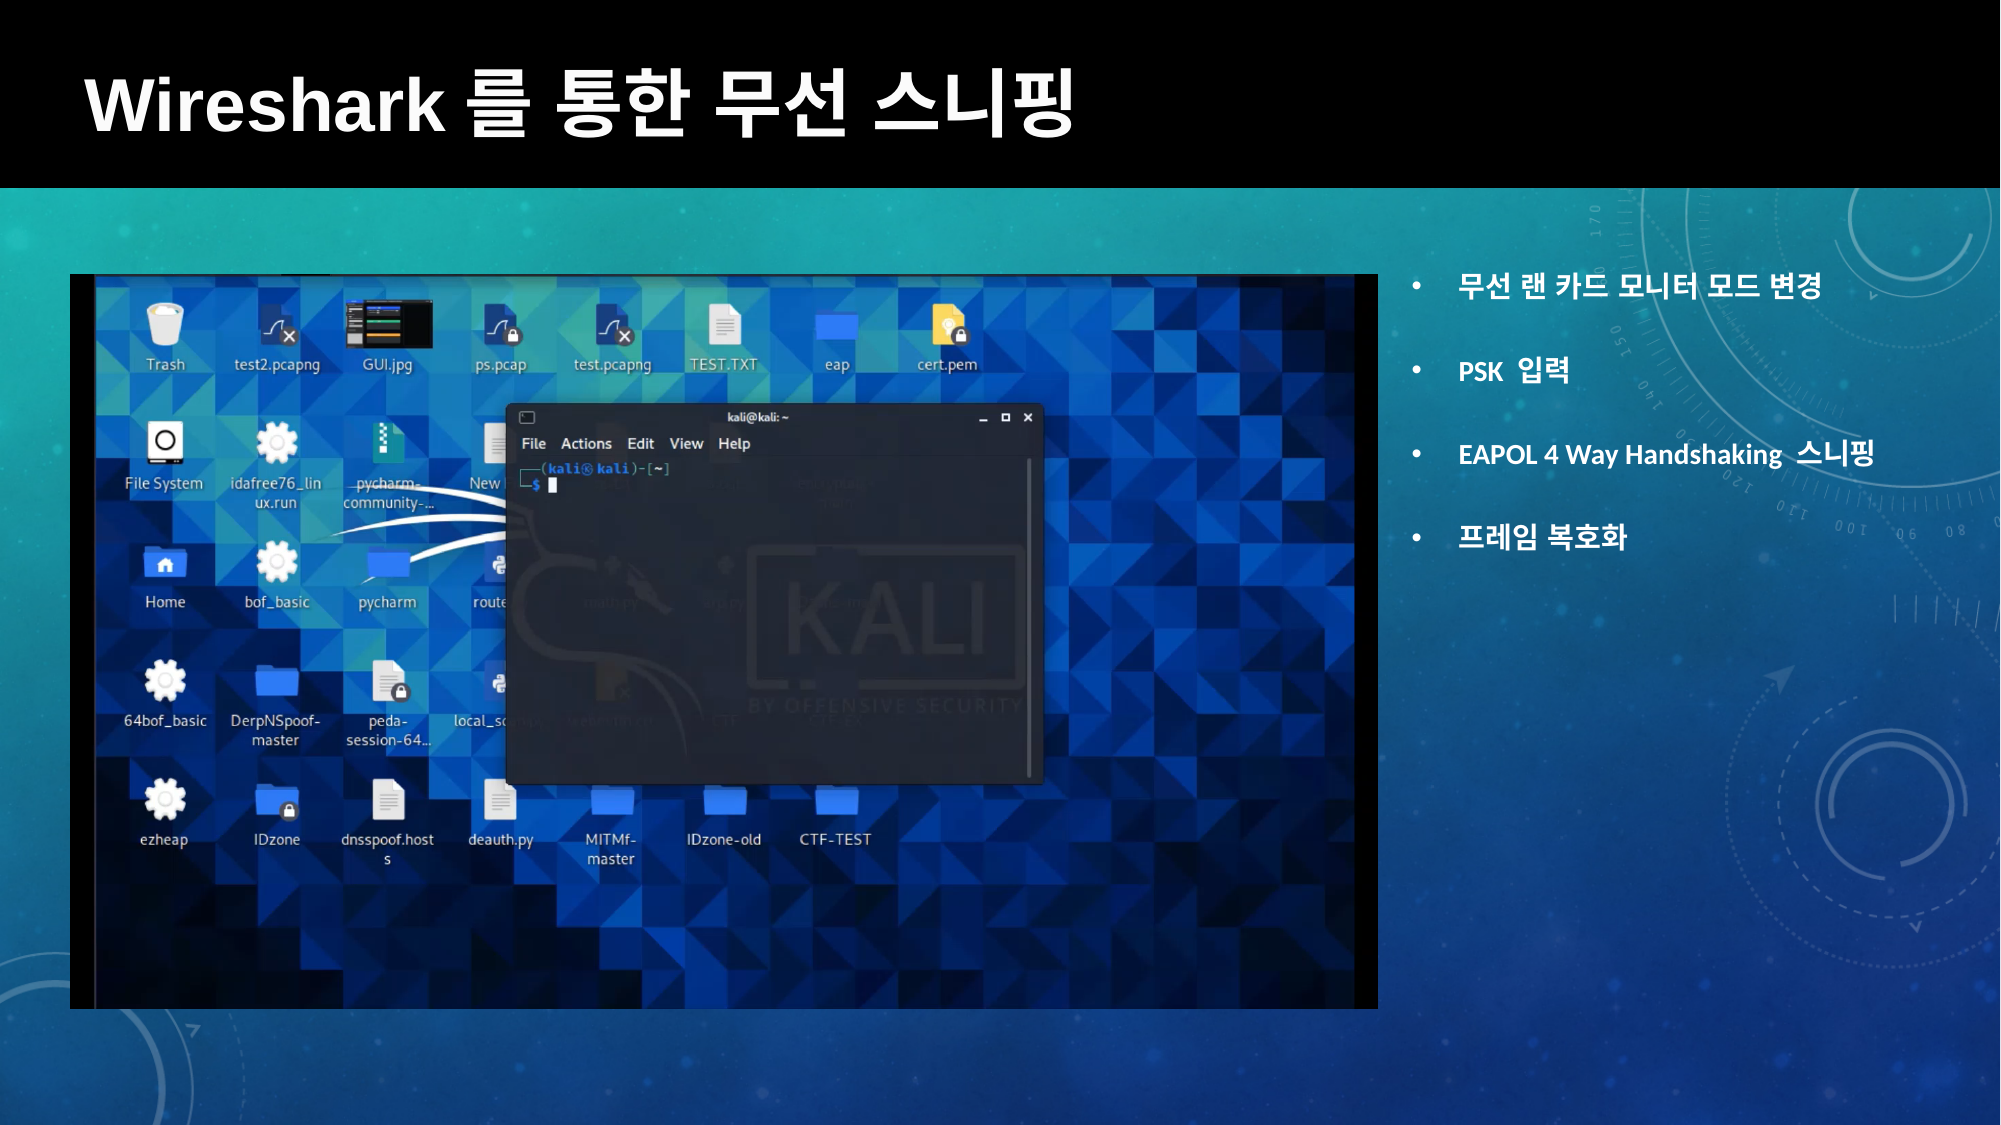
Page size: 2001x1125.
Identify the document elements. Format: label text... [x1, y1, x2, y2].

picture [0, 0, 2001, 1125]
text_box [69, 273, 1379, 1010]
text_box 무선 랜 카드 모니터 모드 변경 PSK 입력 EAPOL 4 Way Handshaking 스니핑 프레임 복호화 [1396, 253, 1923, 562]
text_box [0, 0, 2000, 188]
text_box Wireshark를 통한 무선 스니핑 [69, 48, 1706, 154]
